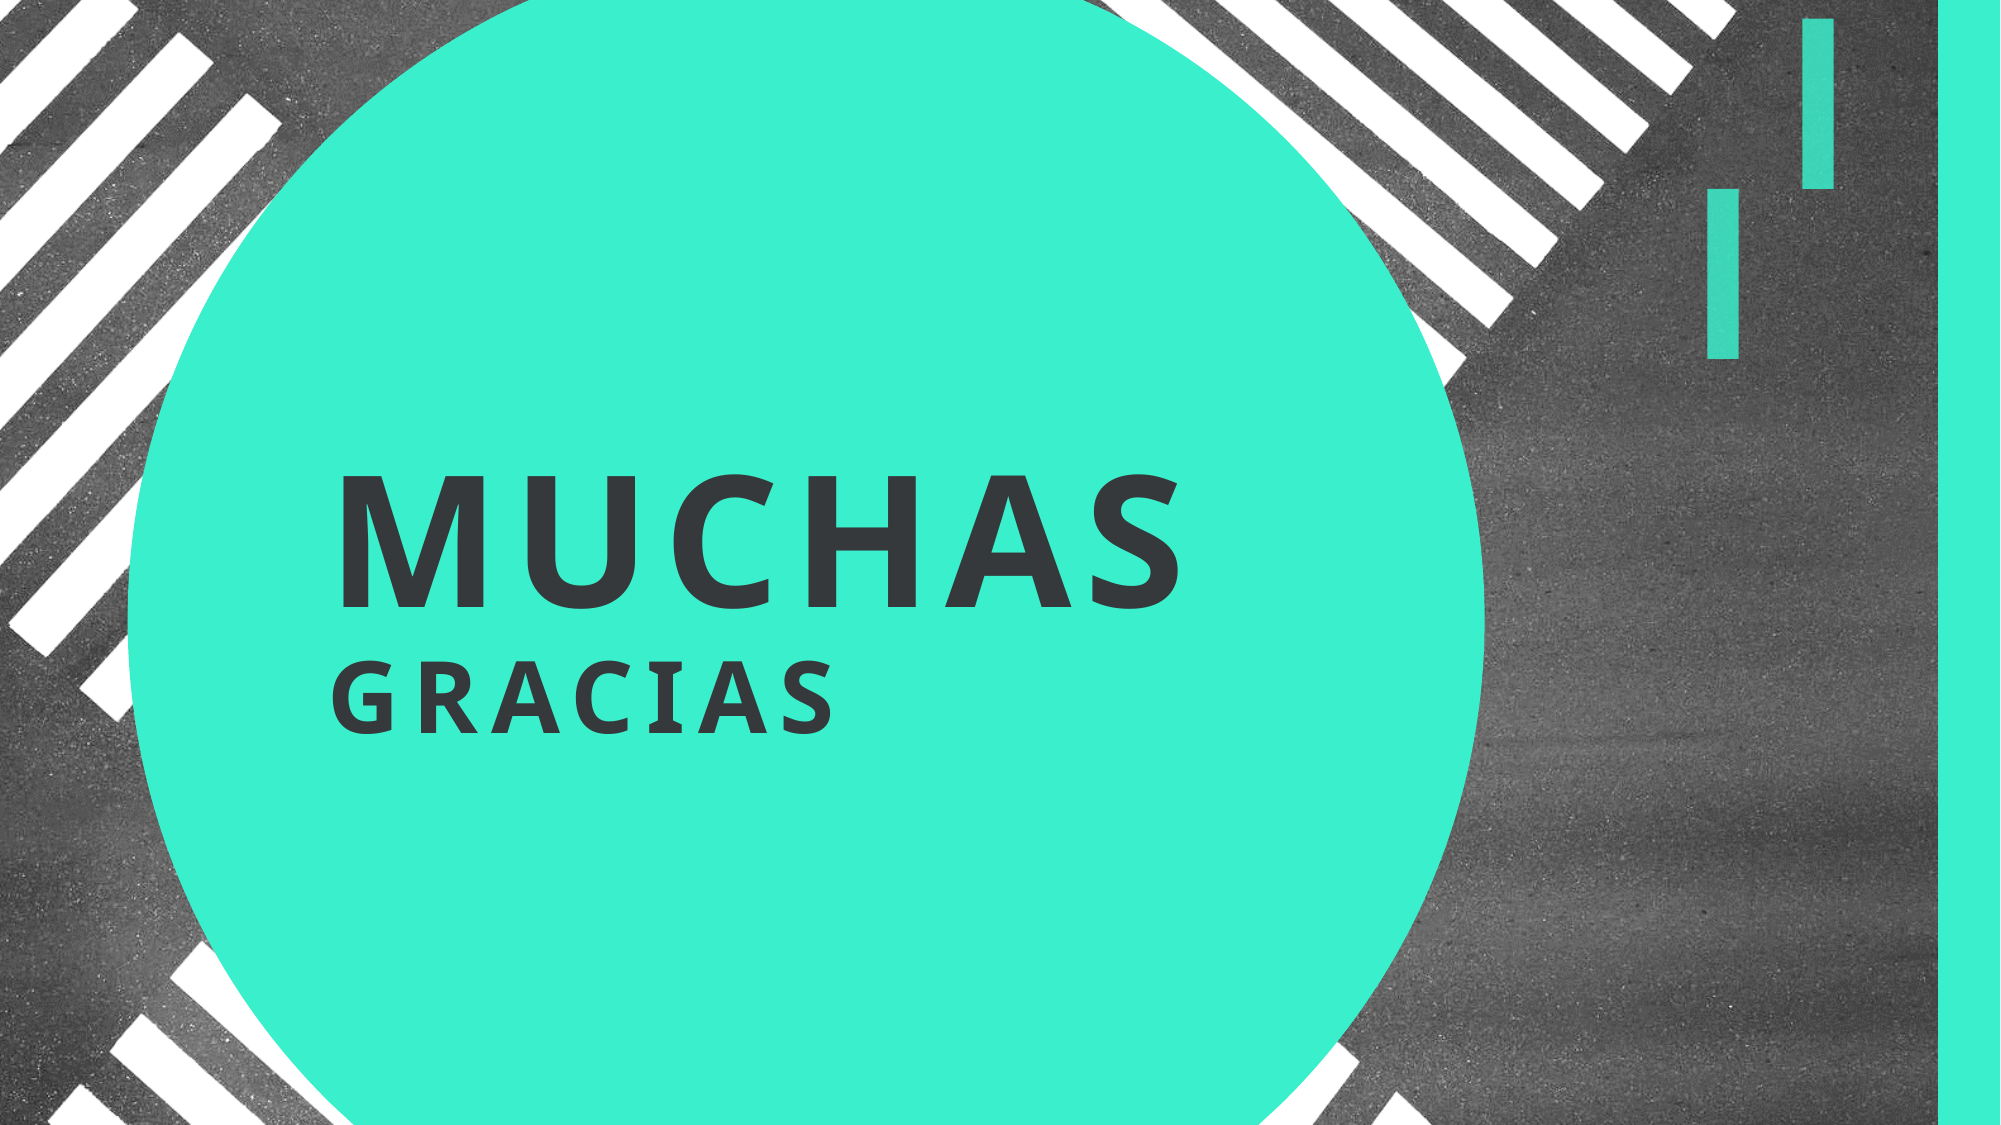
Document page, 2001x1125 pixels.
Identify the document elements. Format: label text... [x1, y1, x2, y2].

picture [0, 0, 526, 1125]
title MUCHAS GRACIAS [327, 493, 1310, 756]
picture [1086, 0, 1938, 1125]
